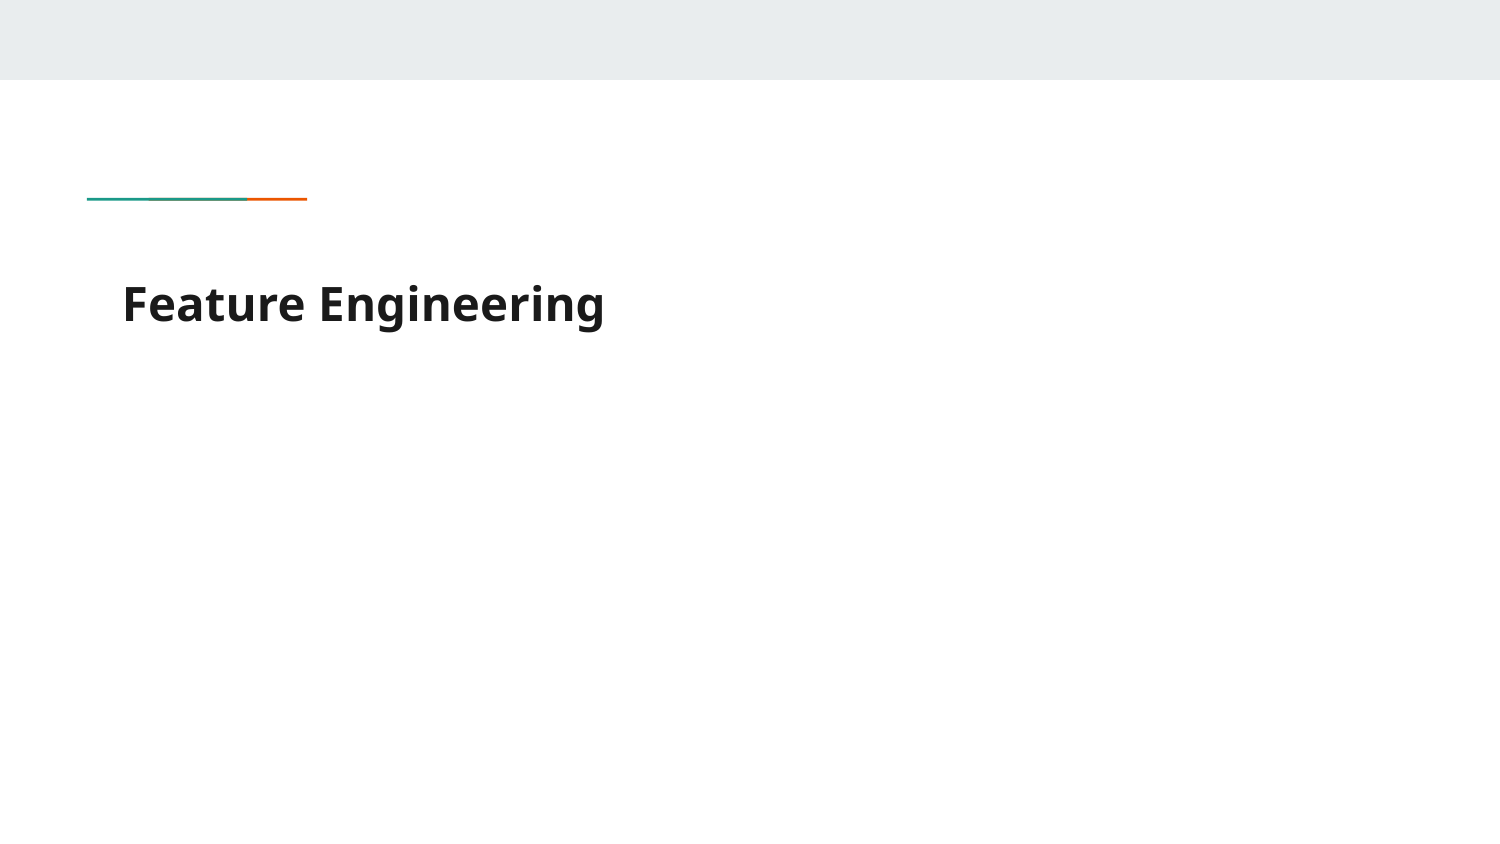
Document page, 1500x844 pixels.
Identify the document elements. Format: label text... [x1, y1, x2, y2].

title Feature Engineering [106, 259, 1369, 347]
